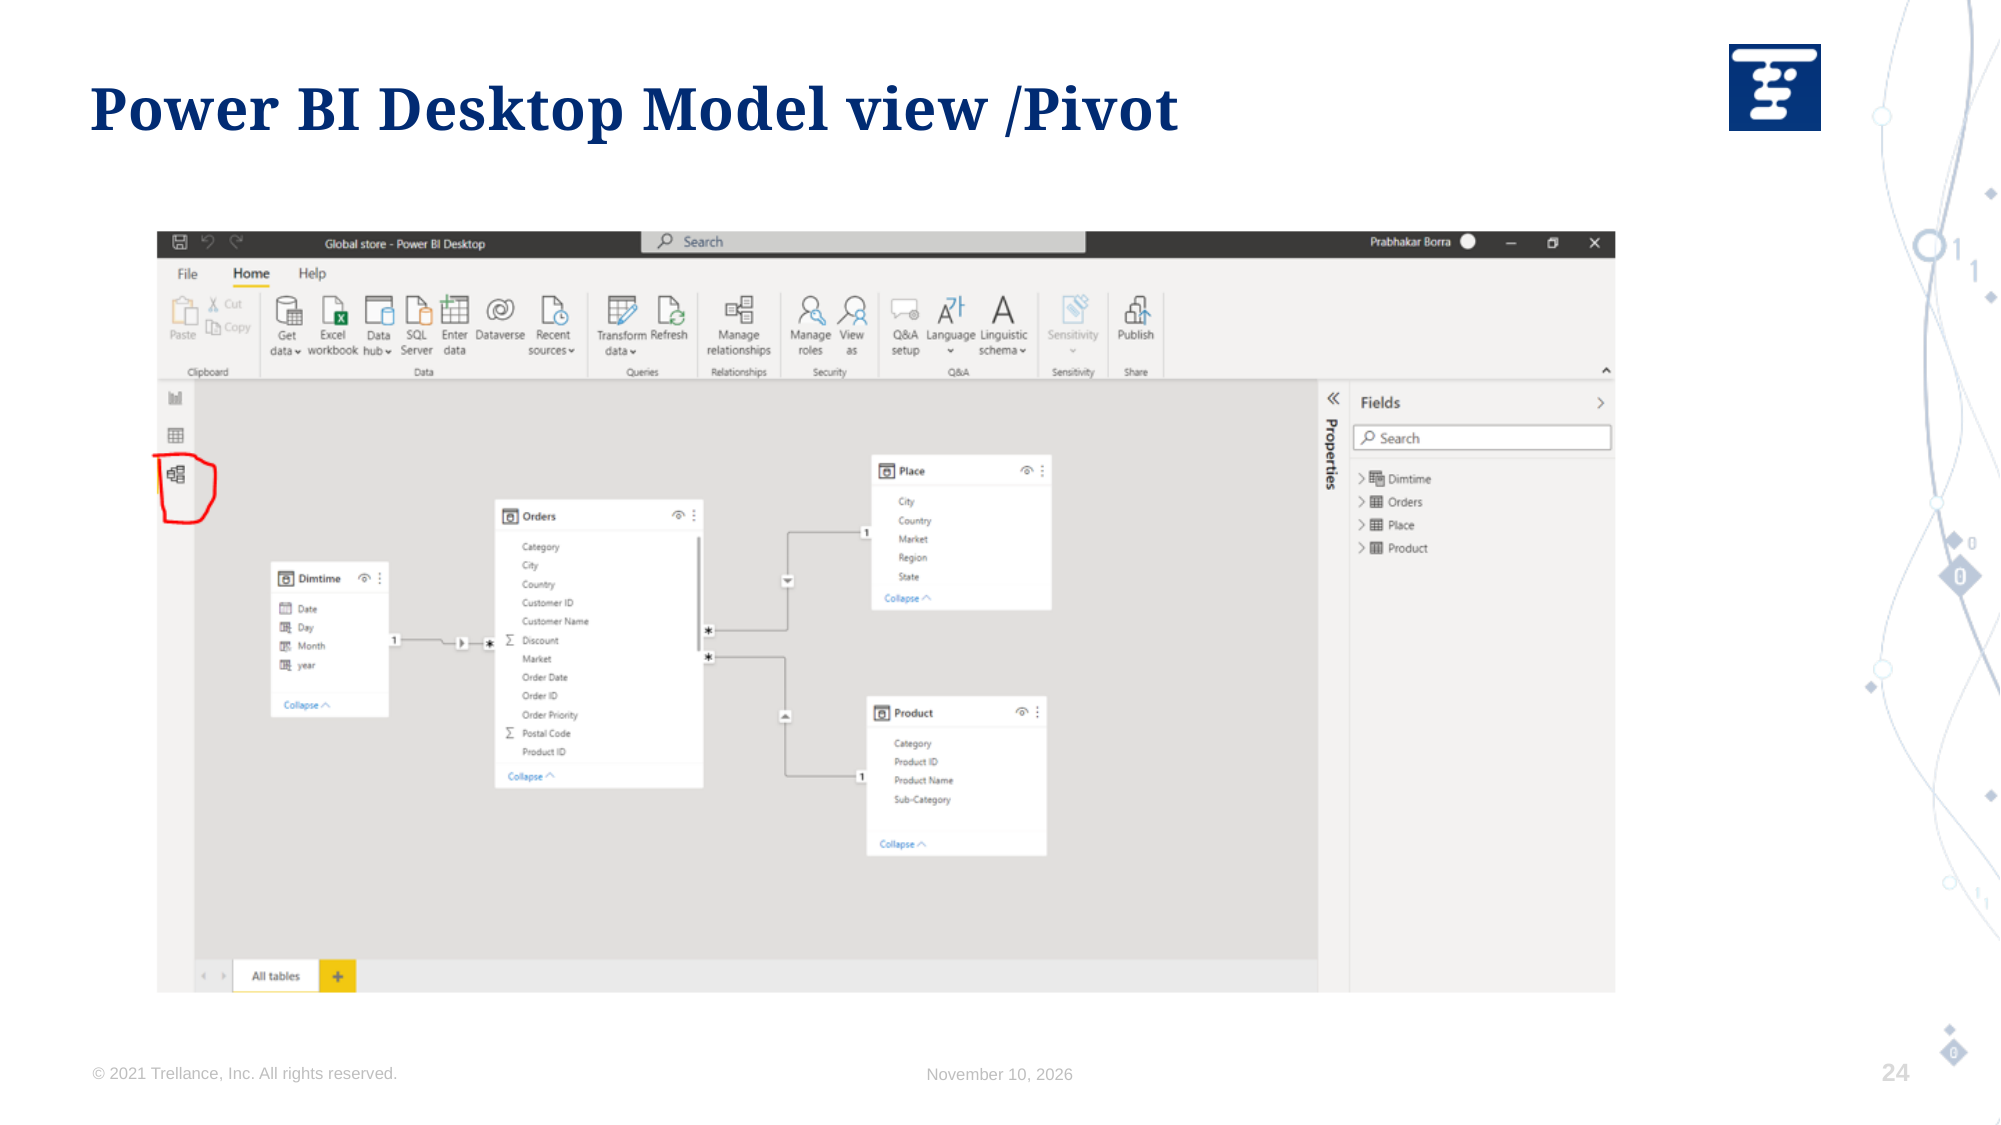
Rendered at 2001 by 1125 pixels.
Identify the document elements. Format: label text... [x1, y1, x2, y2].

title Power BI Desktop Model view /Pivot [90, 80, 1577, 140]
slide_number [781, 1044, 1219, 1105]
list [142, 209, 1646, 1005]
footer © 2021 Trellance, Inc. All rights reserved. [77, 1042, 753, 1103]
picture [1729, 44, 1821, 132]
slide_number 24 [1843, 1049, 1925, 1103]
